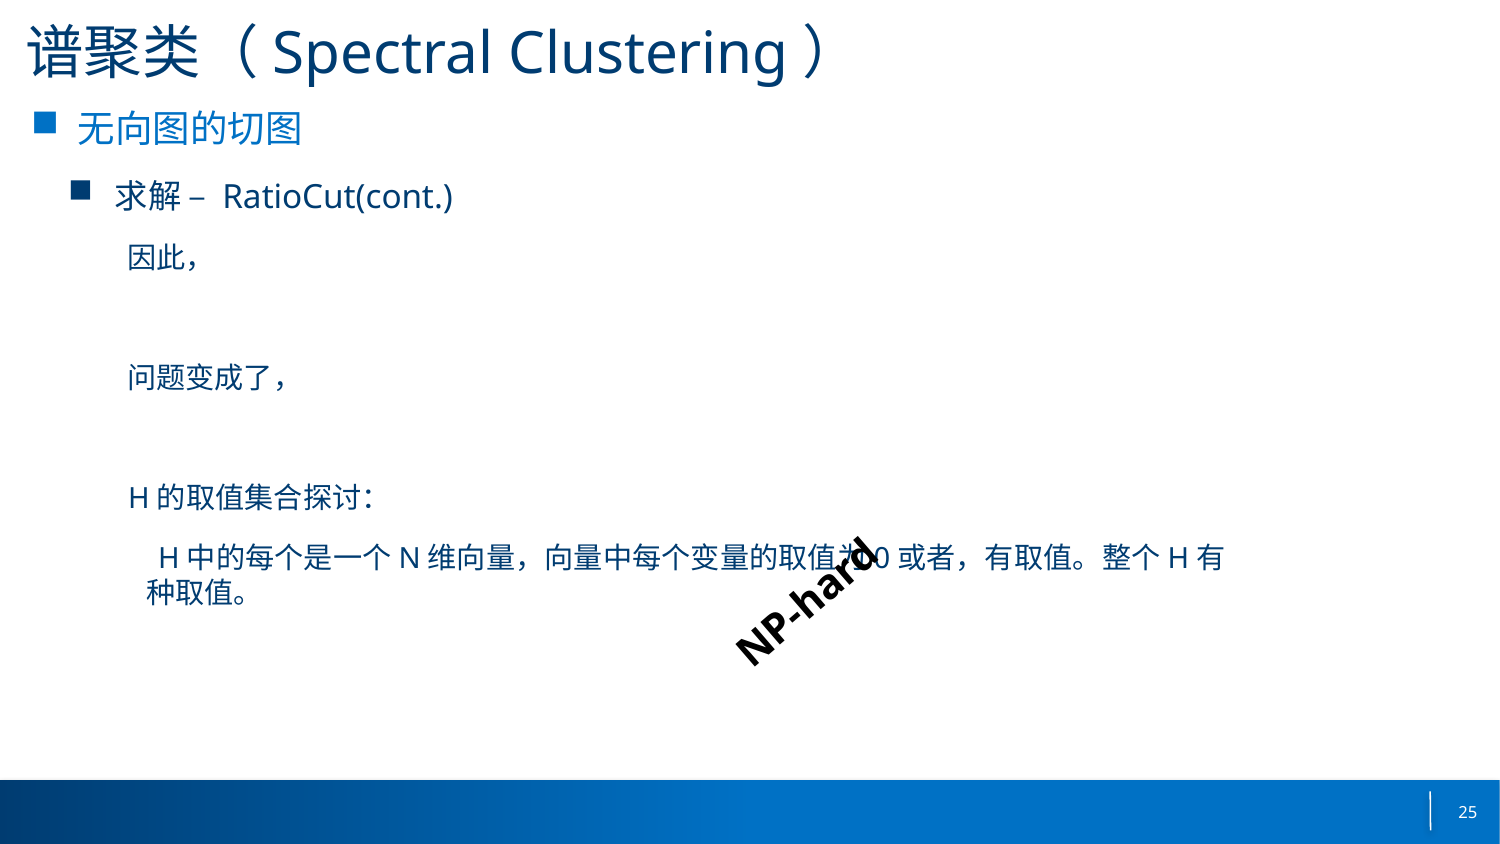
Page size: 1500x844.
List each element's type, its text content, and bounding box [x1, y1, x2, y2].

text_box NP-hard [708, 511, 904, 692]
title 谱聚类（Spectral Clustering） [25, 15, 1376, 98]
slide_number 25 [1127, 791, 1478, 837]
